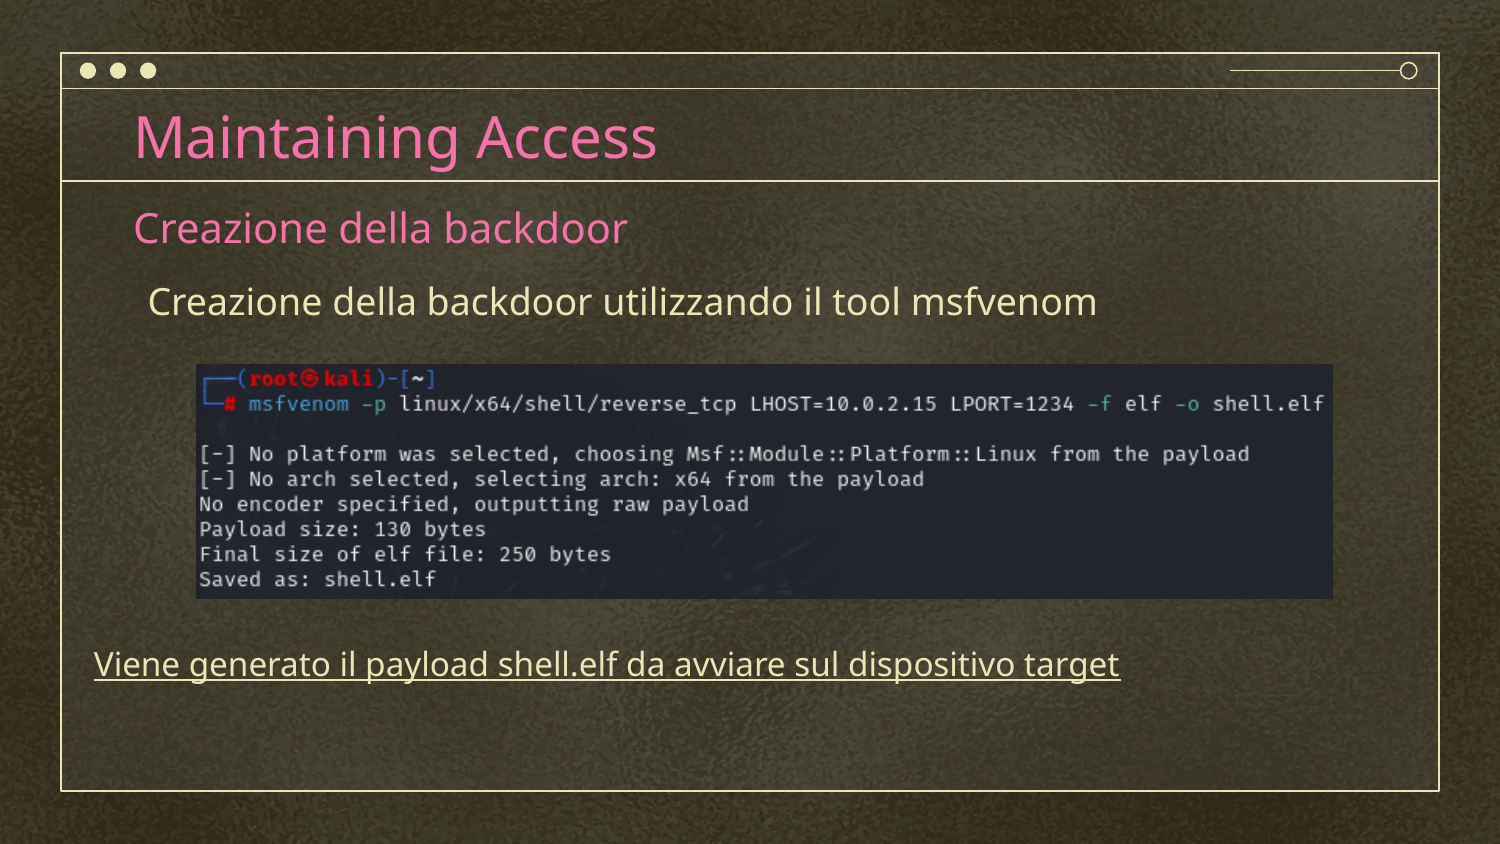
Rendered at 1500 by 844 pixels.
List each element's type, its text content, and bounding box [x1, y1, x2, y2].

text_box Creazione della backdoor utilizzando il tool msfvenom [132, 270, 1397, 331]
text_box Creazione della backdoor [118, 180, 1382, 273]
picture [196, 364, 1333, 600]
text_box Viene generato il payload shell.elf da avviare sul dispositivo target [58, 635, 1157, 691]
title Maintaining Access [118, 88, 1382, 180]
